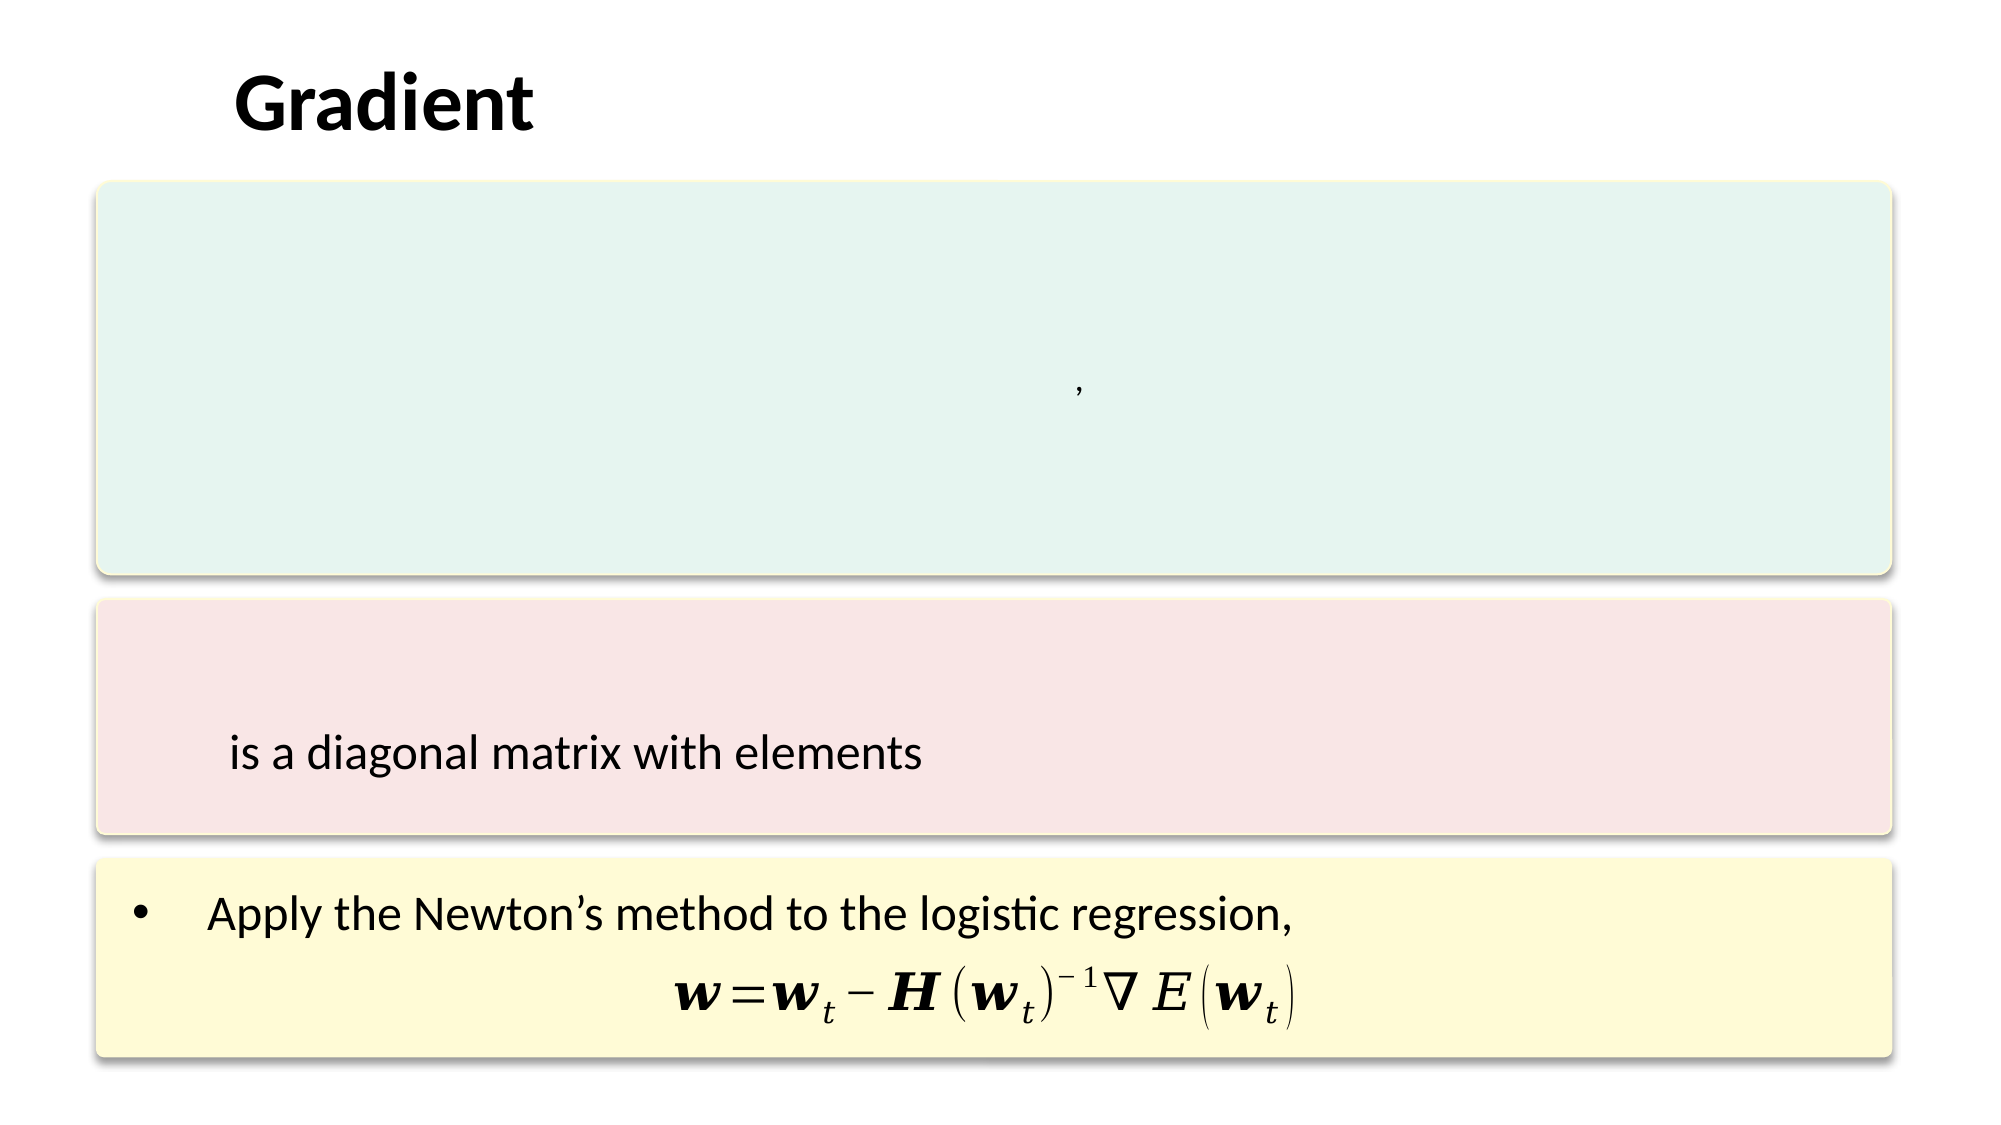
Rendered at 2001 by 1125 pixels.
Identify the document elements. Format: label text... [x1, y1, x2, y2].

text_box [95, 858, 1893, 1058]
text_box [95, 597, 1893, 836]
text_box Apply the Newton’s method to the logistic regression, [117, 873, 1831, 949]
text_box [95, 179, 1893, 576]
